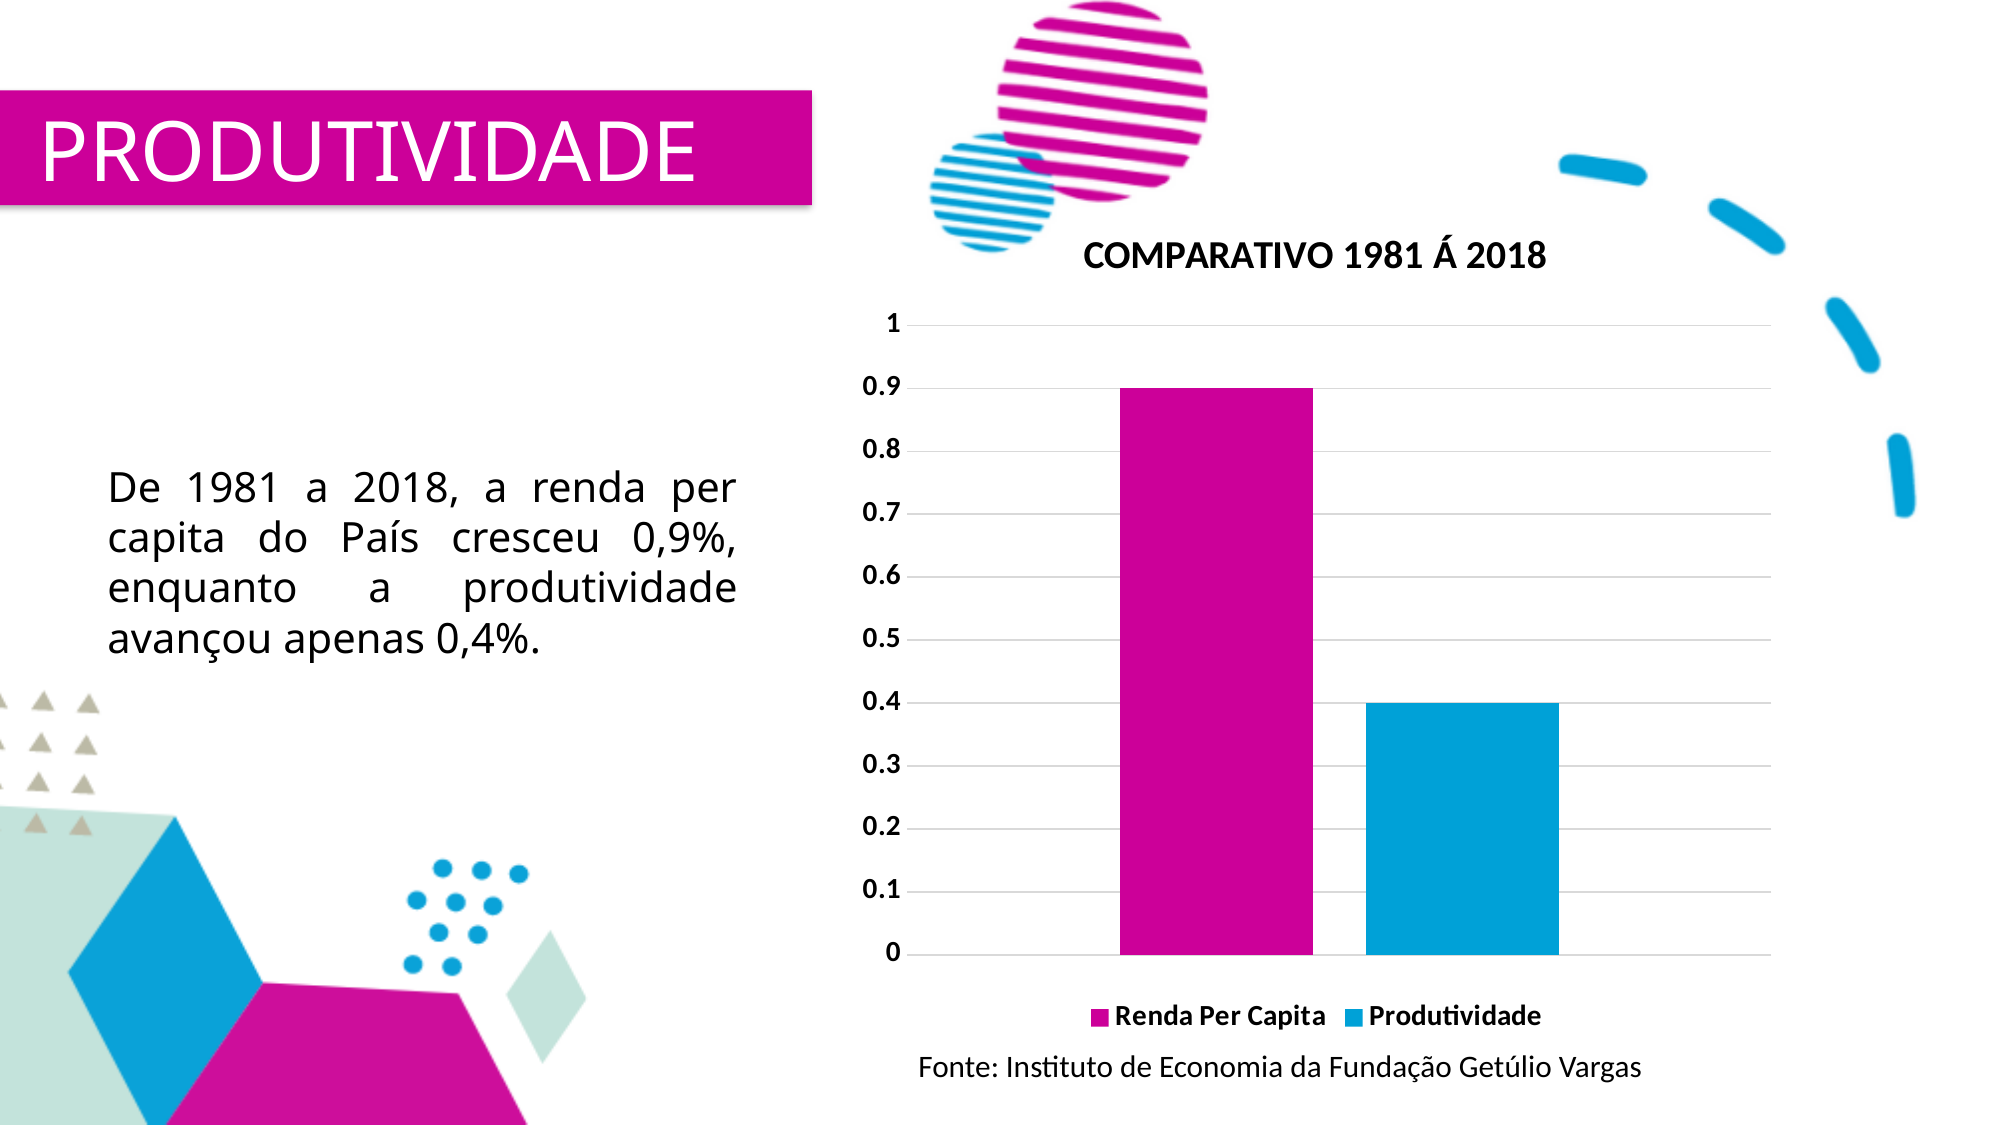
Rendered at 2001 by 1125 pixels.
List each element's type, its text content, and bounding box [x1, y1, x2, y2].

picture [0, 0, 2001, 1125]
text_box PRODUTIVIDADE [0, 90, 812, 206]
chart [843, 206, 1791, 1039]
text_box Fonte: Instituto de Economia da Fundação Getúlio Vargas [903, 1039, 1665, 1091]
text_box De 1981 a 2018, a renda per capita do País cresceu 0,9%, enquanto a produtividade avançou apenas 0,4%. [92, 453, 753, 669]
